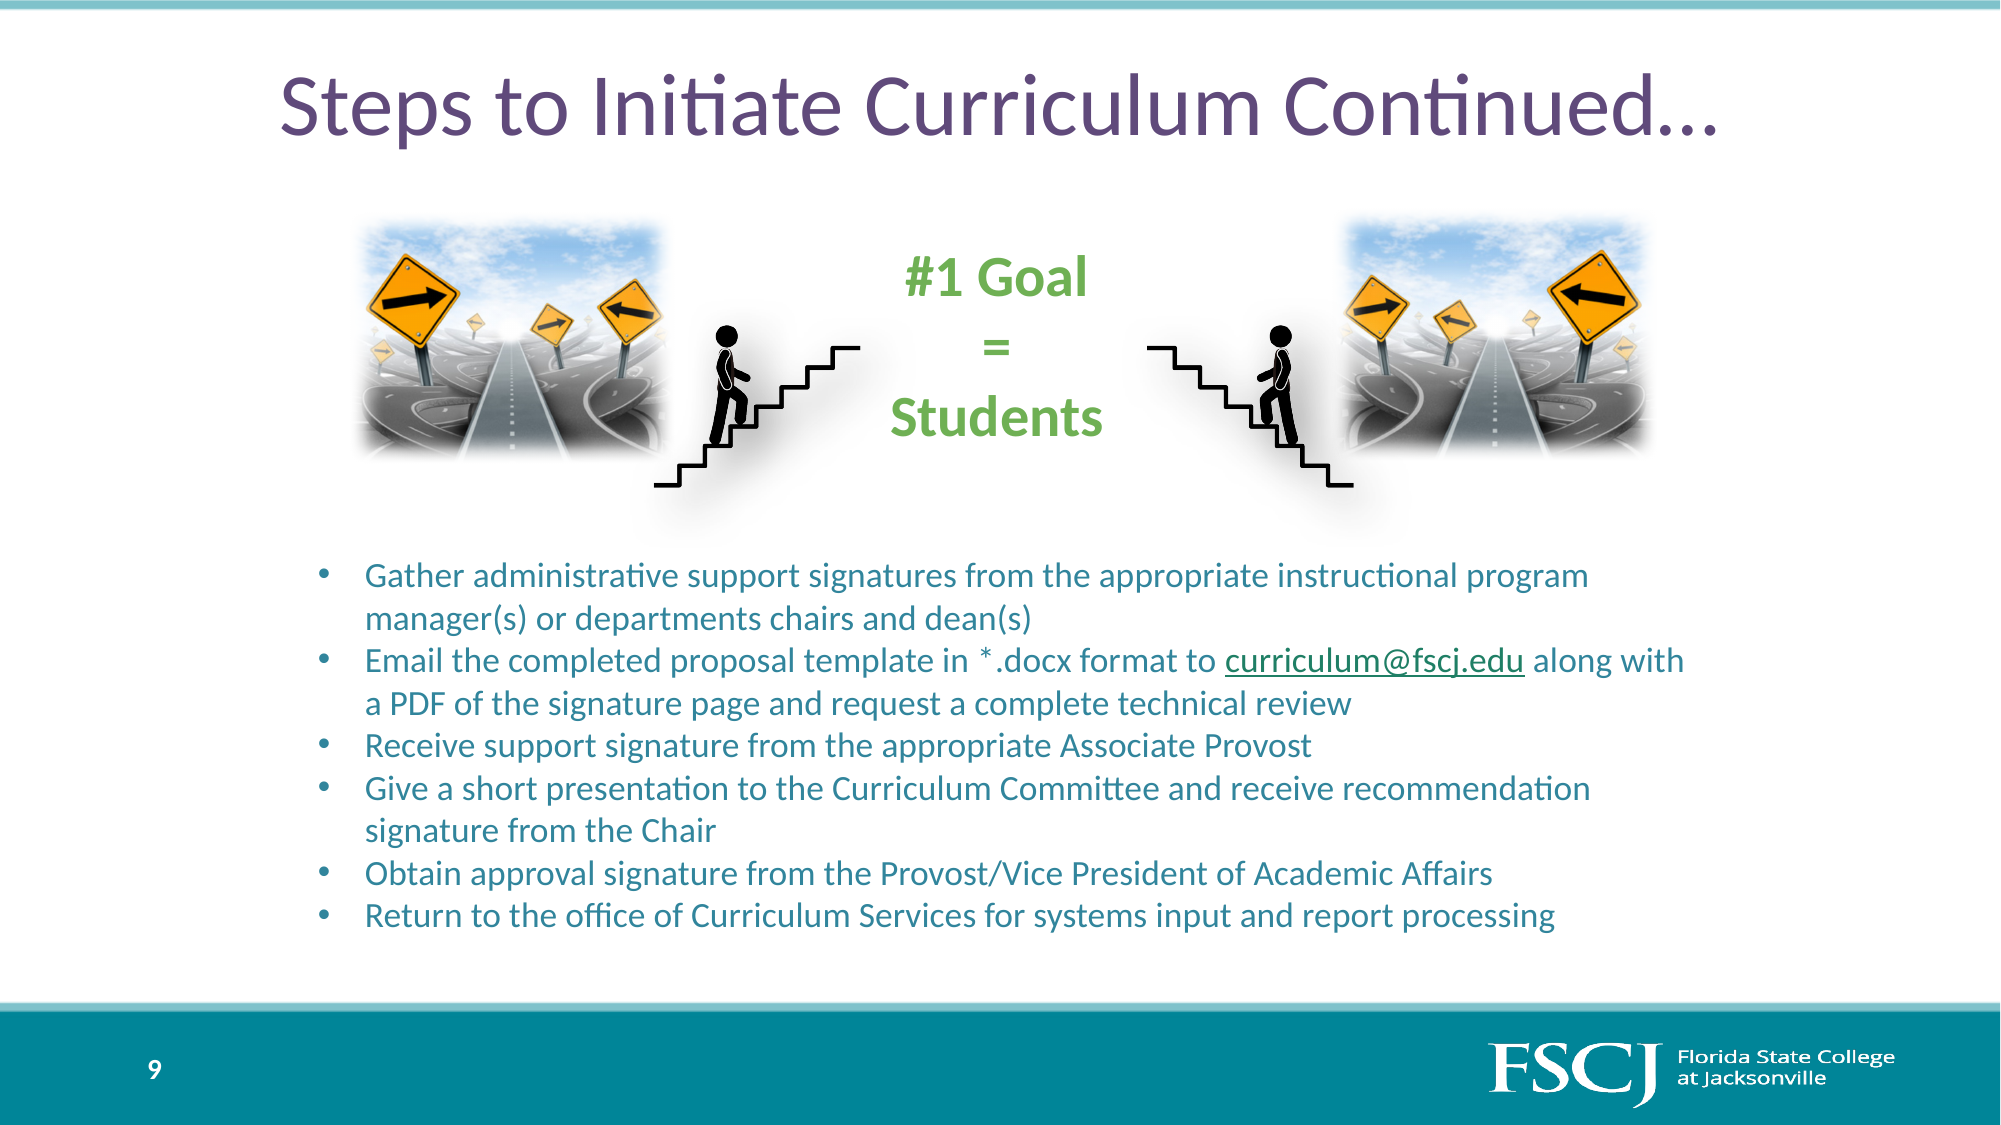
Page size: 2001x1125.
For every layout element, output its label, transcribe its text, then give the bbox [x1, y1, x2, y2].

text_box #1 Goal = Students [754, 230, 1253, 456]
picture [0, 0, 2001, 1125]
text_box Gather administrative support signatures from the appropriate instructional program manager(s) or departments chairs and dean(s) Email the completed proposal template in *.docx format to curriculum@fscj.edu along with a PDF of the signature page and request a complete technical review Receive support signature from the appropriate Associate Provost Give a short presentation to the Curriculum Committee and receive recommendation signature from the Chair Obtain approval signature from the Provost/Vice President of Academic Affairs Return to the office of Curriculum Services for systems input and report processing [303, 544, 1719, 943]
title Steps to Initiate Curriculum Continued… [249, 45, 1750, 167]
